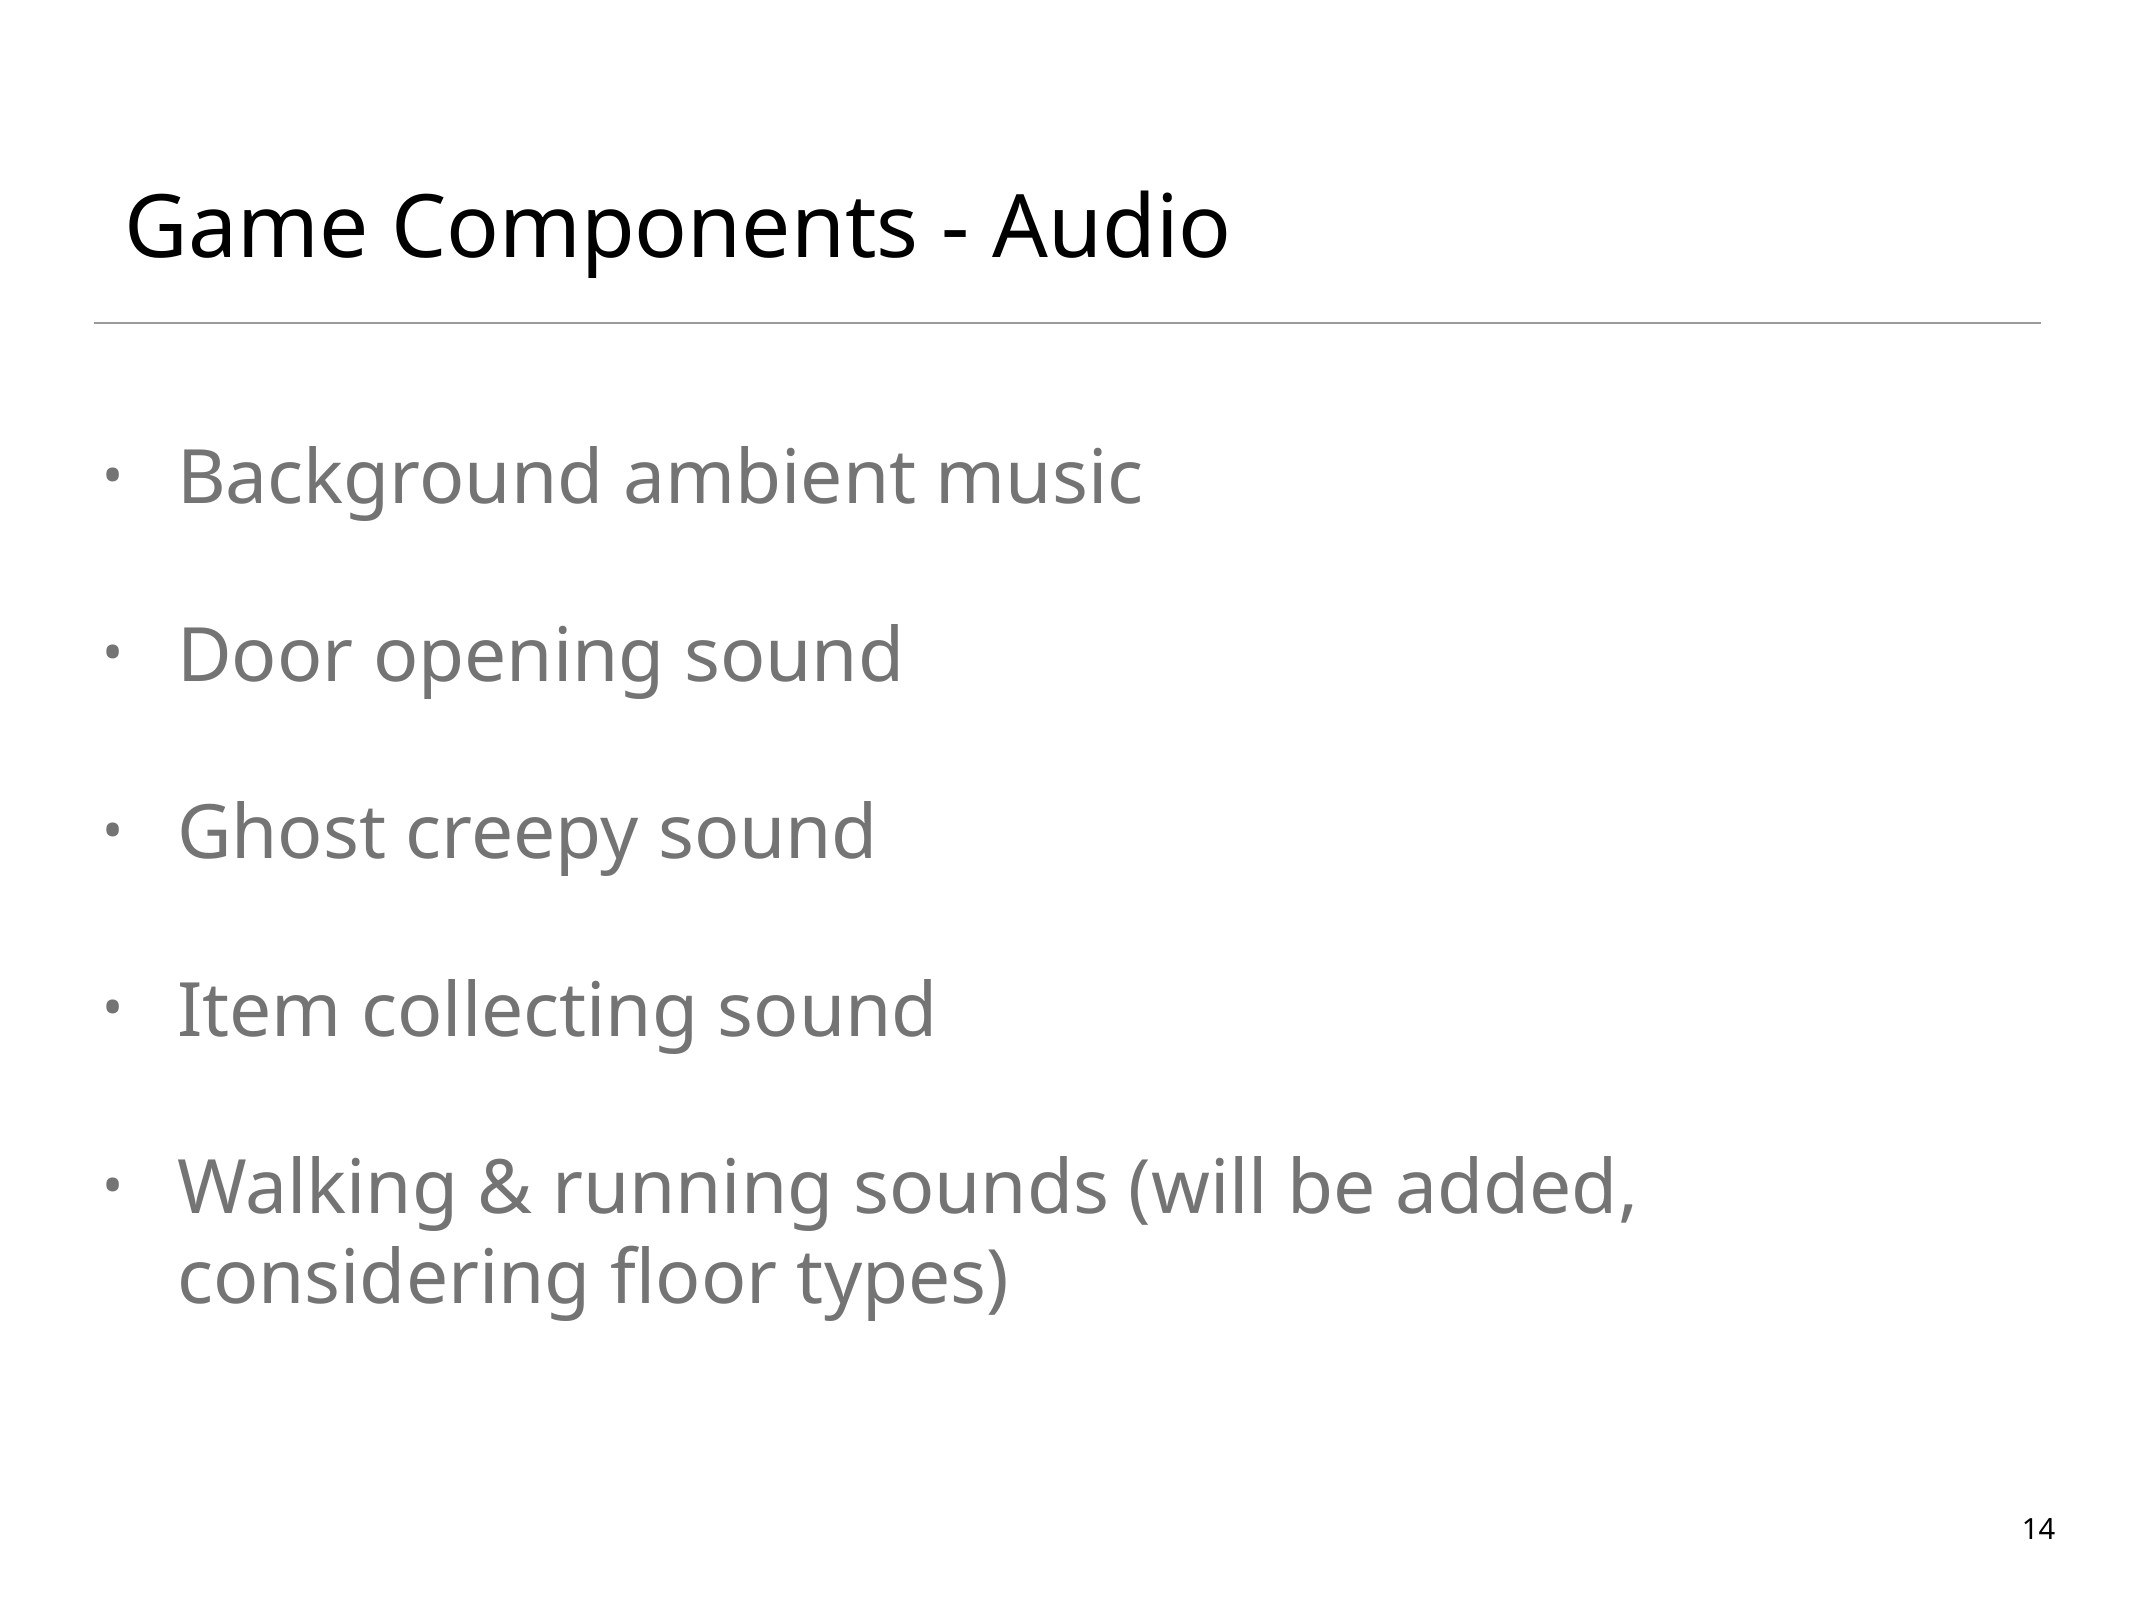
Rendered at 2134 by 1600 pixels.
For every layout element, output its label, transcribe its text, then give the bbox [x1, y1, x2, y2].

list Background ambient music Door opening sound Ghost creepy sound Item collecting sound Walking & running sounds (will be added, considering floor types) [93, 419, 2041, 1547]
title Game Components - Audio [93, 53, 2041, 284]
slide_number 14 [2011, 1508, 2065, 1559]
